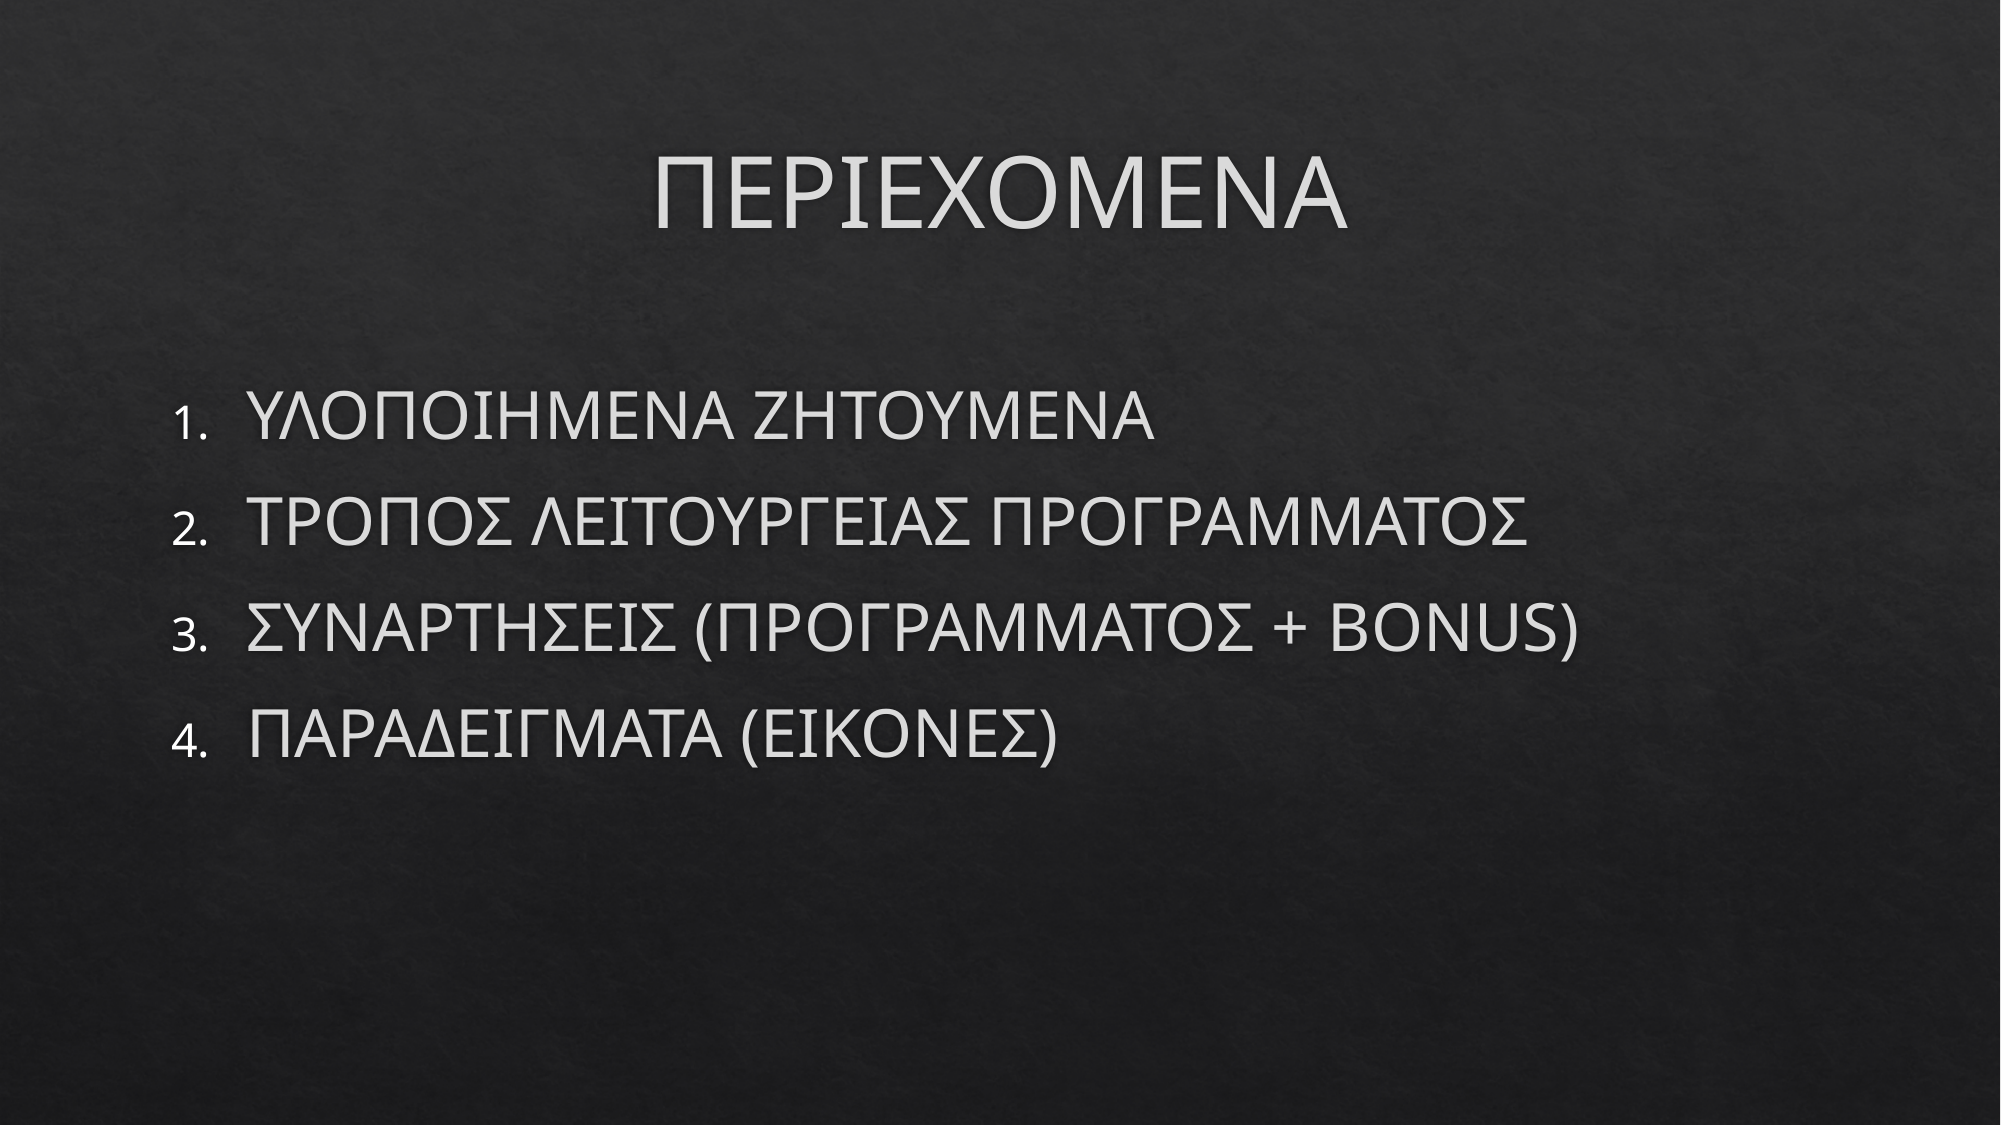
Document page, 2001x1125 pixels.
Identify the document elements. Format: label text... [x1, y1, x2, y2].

list ΥΛΟΠΟΙΗΜΕΝΑ ΖΗΤΟΥΜΕΝΑ ΤΡΟΠΟΣ ΛΕΙΤΟΥΡΓΕΙΑΣ ΠΡΟΓΡΑΜΜΑΤΟΣ ΣΥΝΑΡΤΗΣΕΙΣ (ΠΡΟΓΡΑΜΜΑΤΟΣ + BONUS) ΠΑΡΑΔΕΙΓΜΑΤΑ (ΕΙΚΟΝΕΣ) [149, 365, 1849, 1032]
title ΠΕΡΙΕΧΟΜΕΝΑ [149, 108, 1849, 268]
